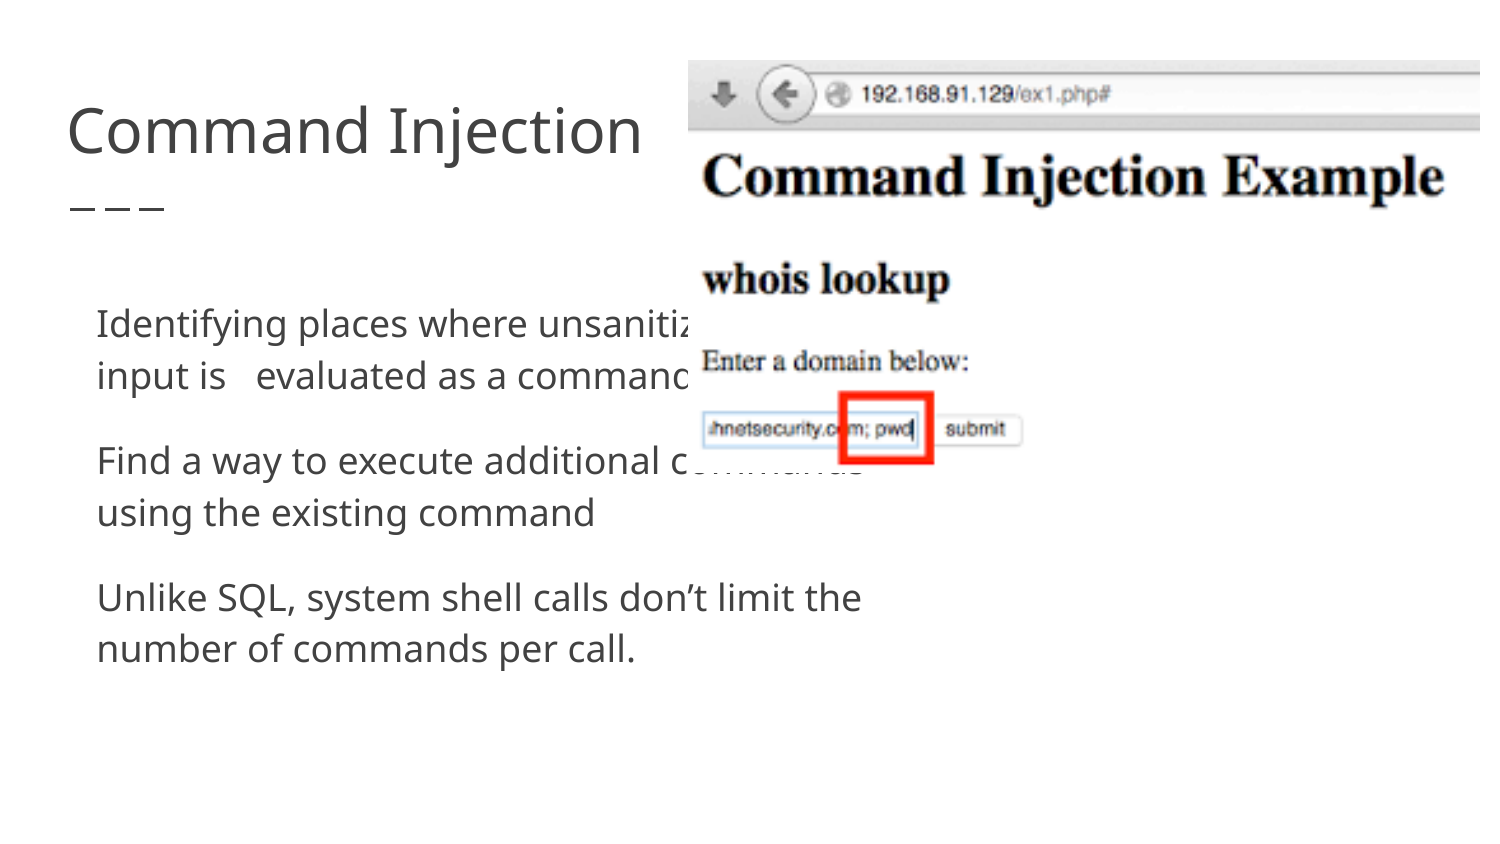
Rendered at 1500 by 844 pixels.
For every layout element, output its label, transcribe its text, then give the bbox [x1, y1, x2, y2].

title Command Injection [51, 61, 685, 182]
list Identifying places where unsanitized user input is evaluated as a command Find a way to execute additional commands using the existing command Unlike SQL, system shell calls don’t limit the number of commands per call. [81, 278, 901, 792]
picture [687, 60, 1480, 474]
